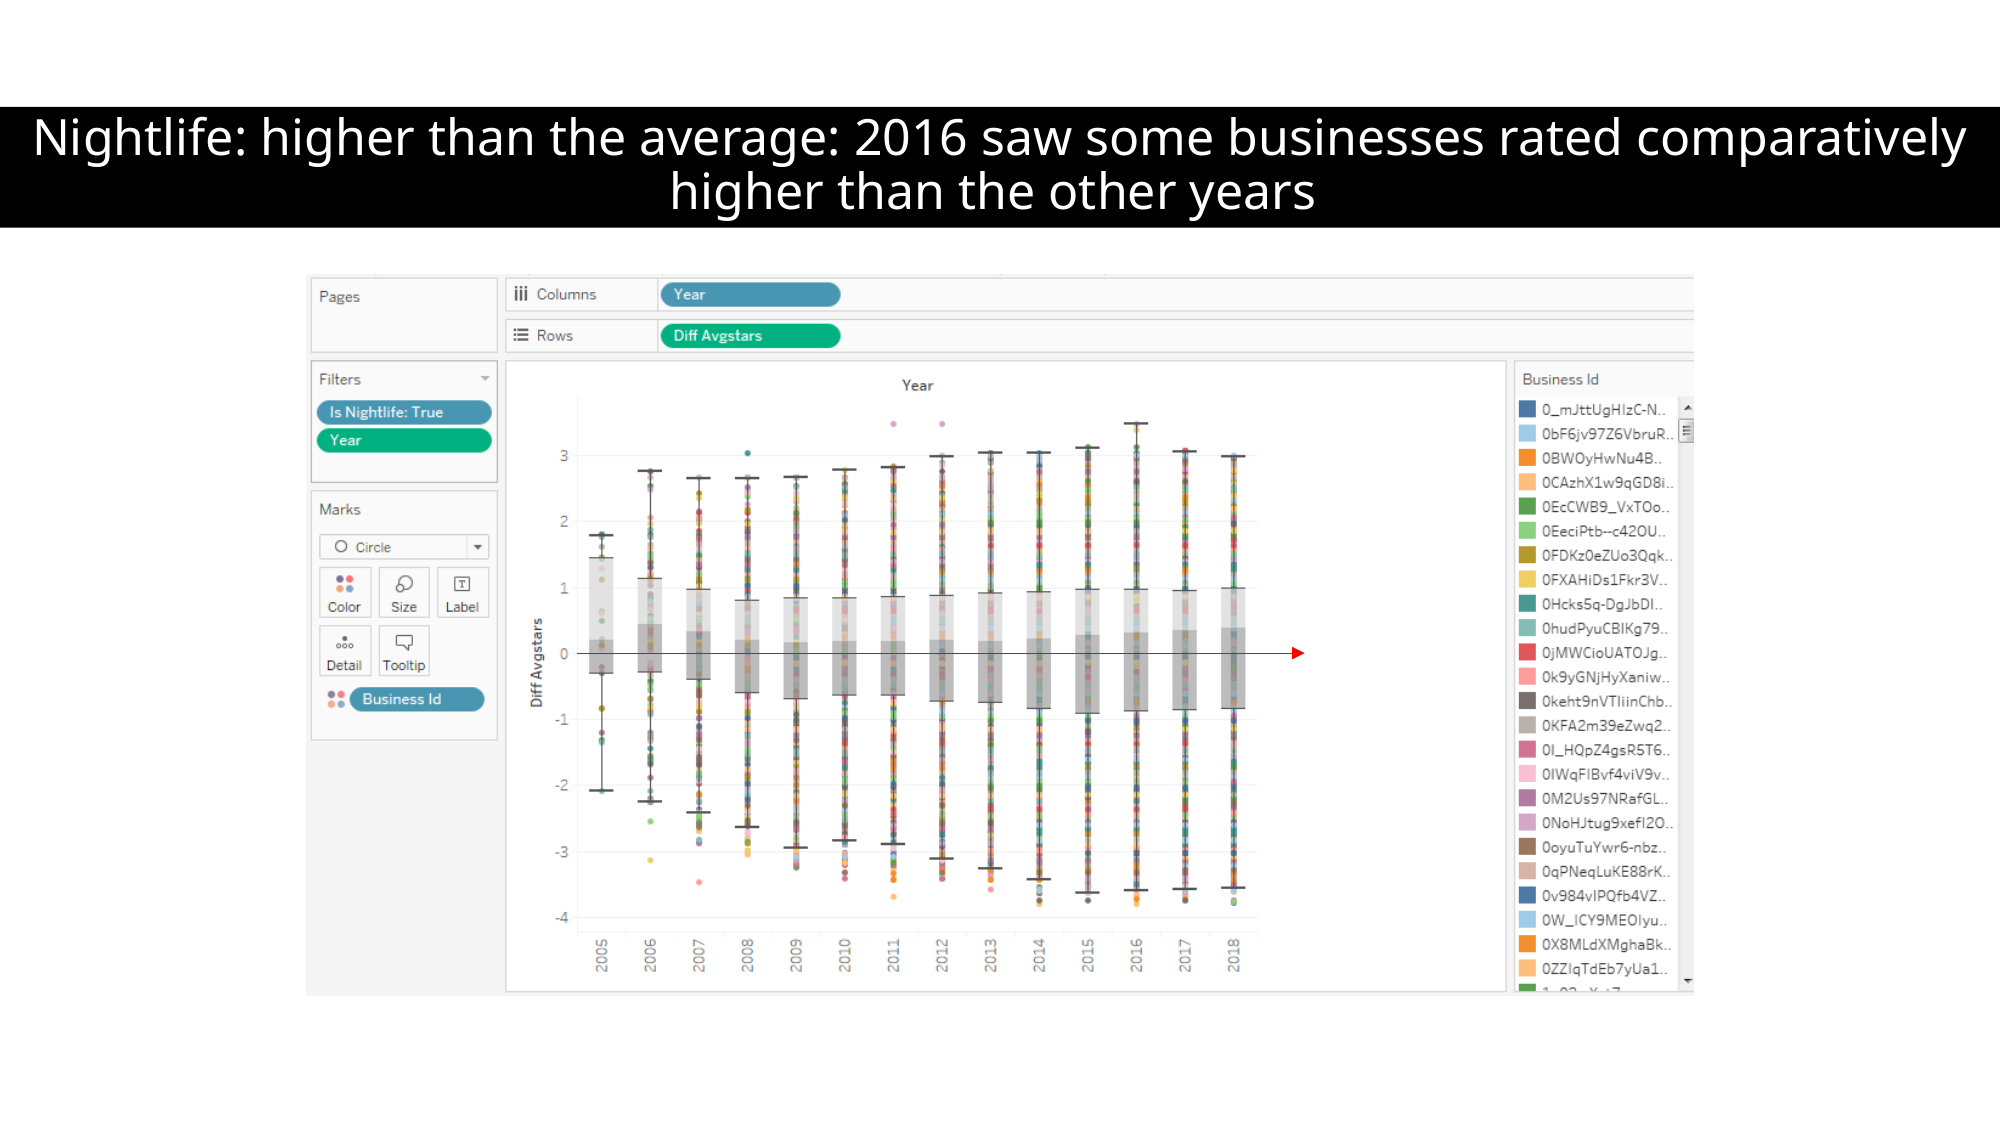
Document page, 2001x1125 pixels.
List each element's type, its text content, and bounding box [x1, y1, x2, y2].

title Nightlife: higher than the average: 2016 saw some businesses rated comparatively higher than the other years [0, 105, 2000, 228]
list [306, 274, 1694, 996]
